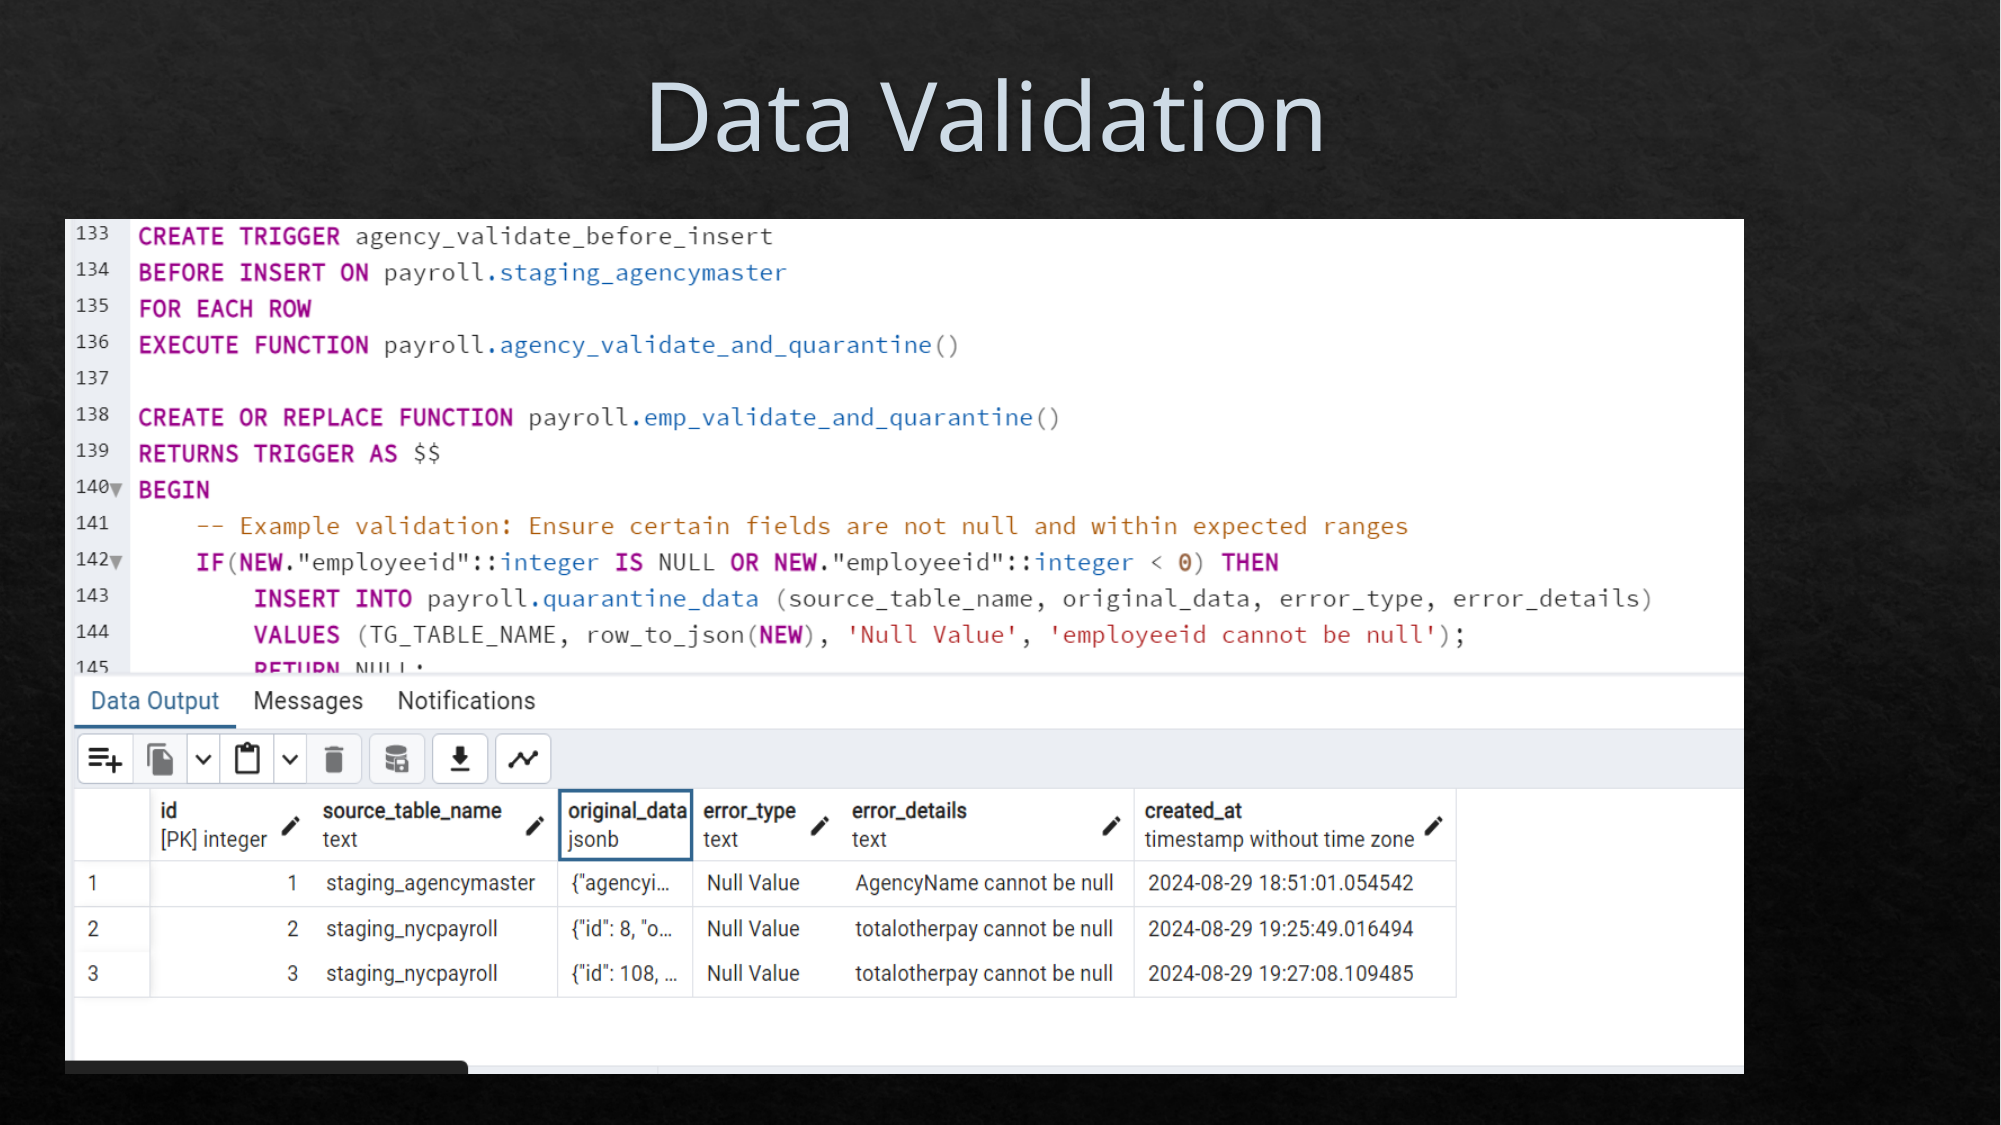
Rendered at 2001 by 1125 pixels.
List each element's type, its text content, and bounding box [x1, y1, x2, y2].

picture [65, 219, 1744, 1074]
title Data Validation [149, 37, 1849, 204]
